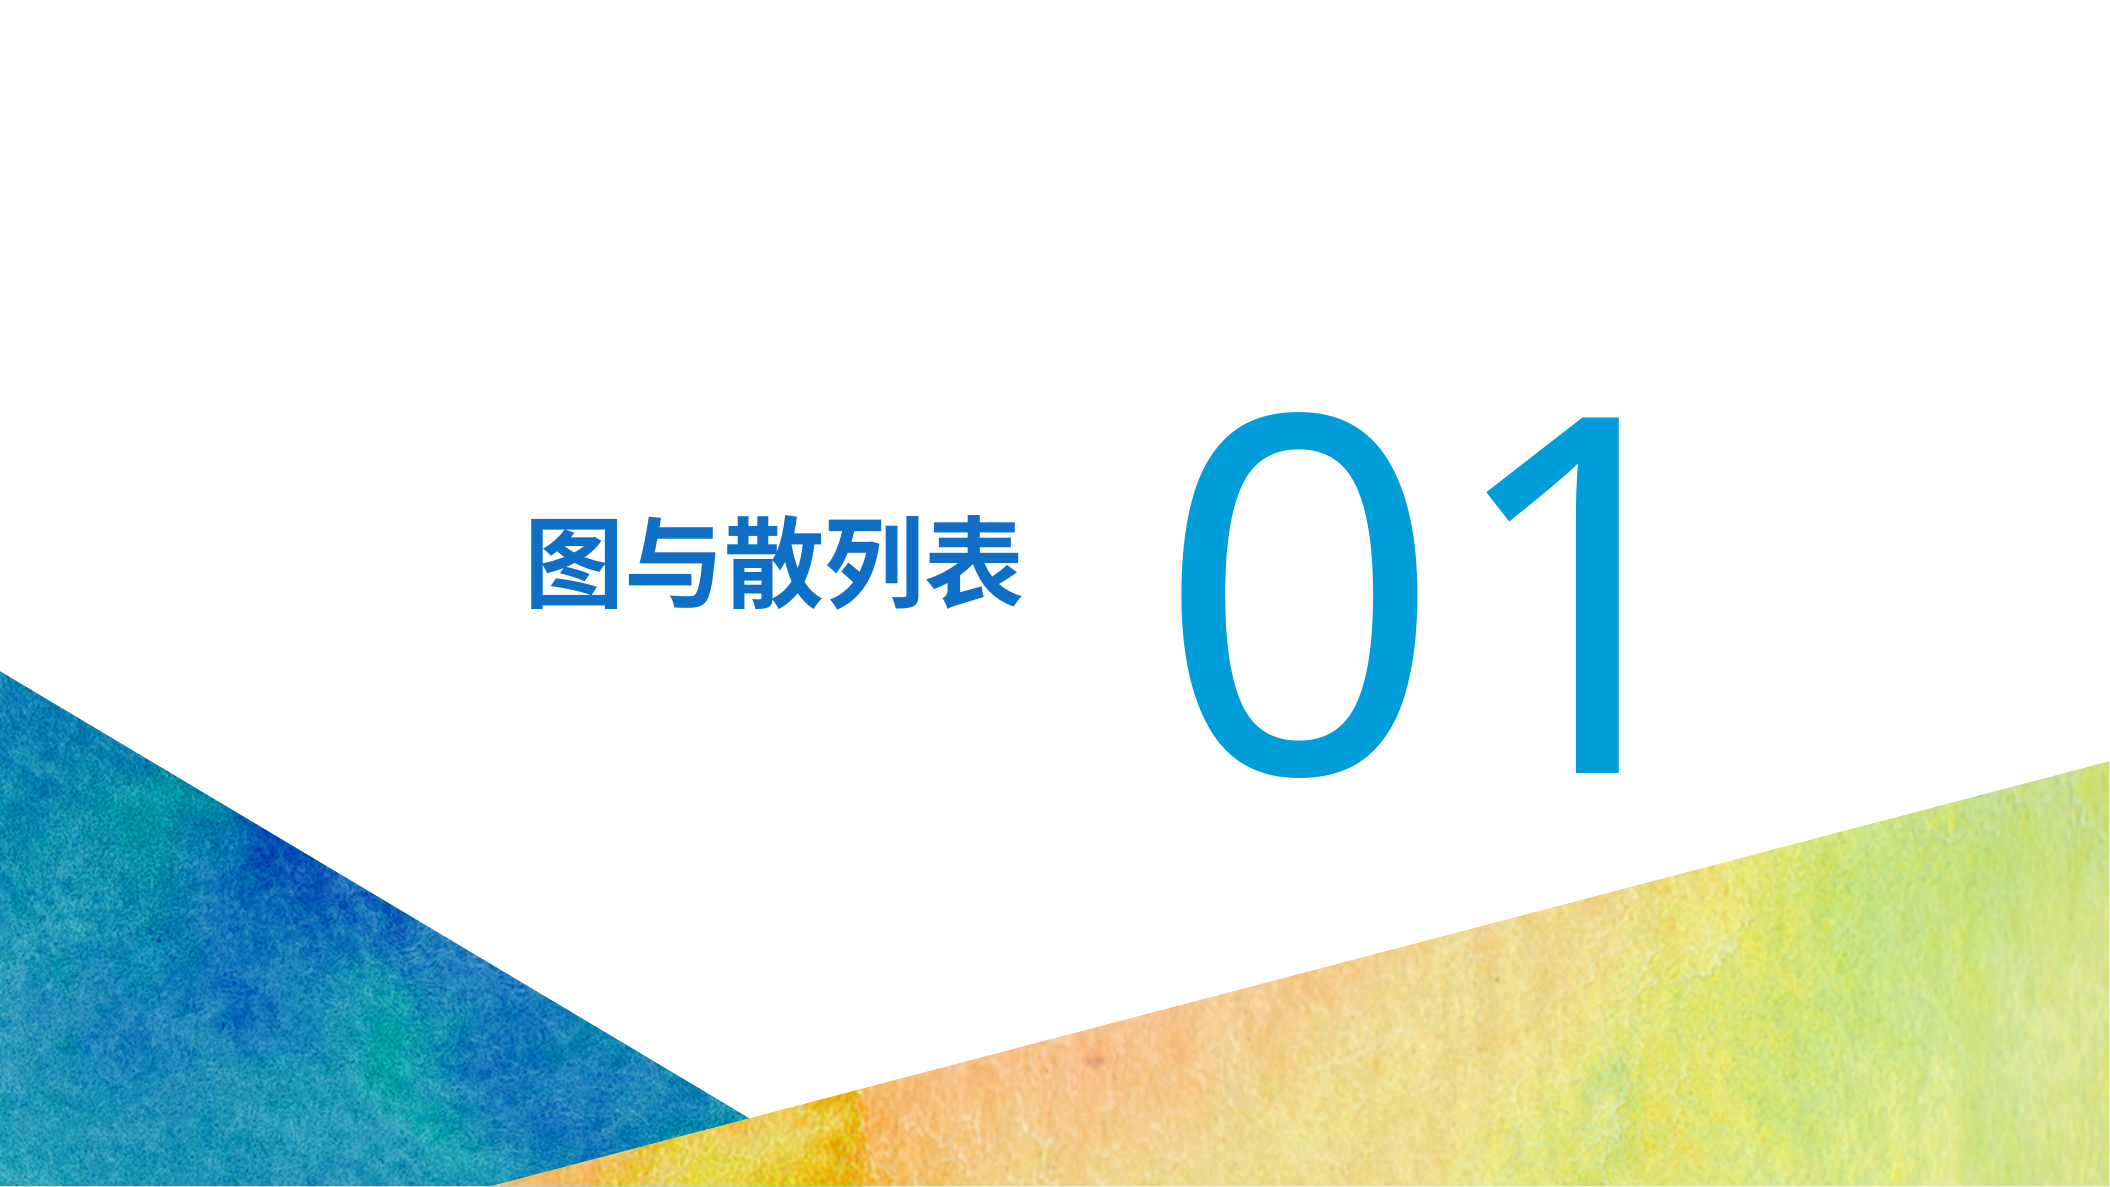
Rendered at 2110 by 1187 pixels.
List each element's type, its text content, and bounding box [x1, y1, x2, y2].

text_box [0, 671, 749, 1187]
text_box [489, 761, 2110, 1187]
text_box 01 [1142, 267, 1742, 880]
text_box 图与散列表 [509, 493, 1040, 628]
